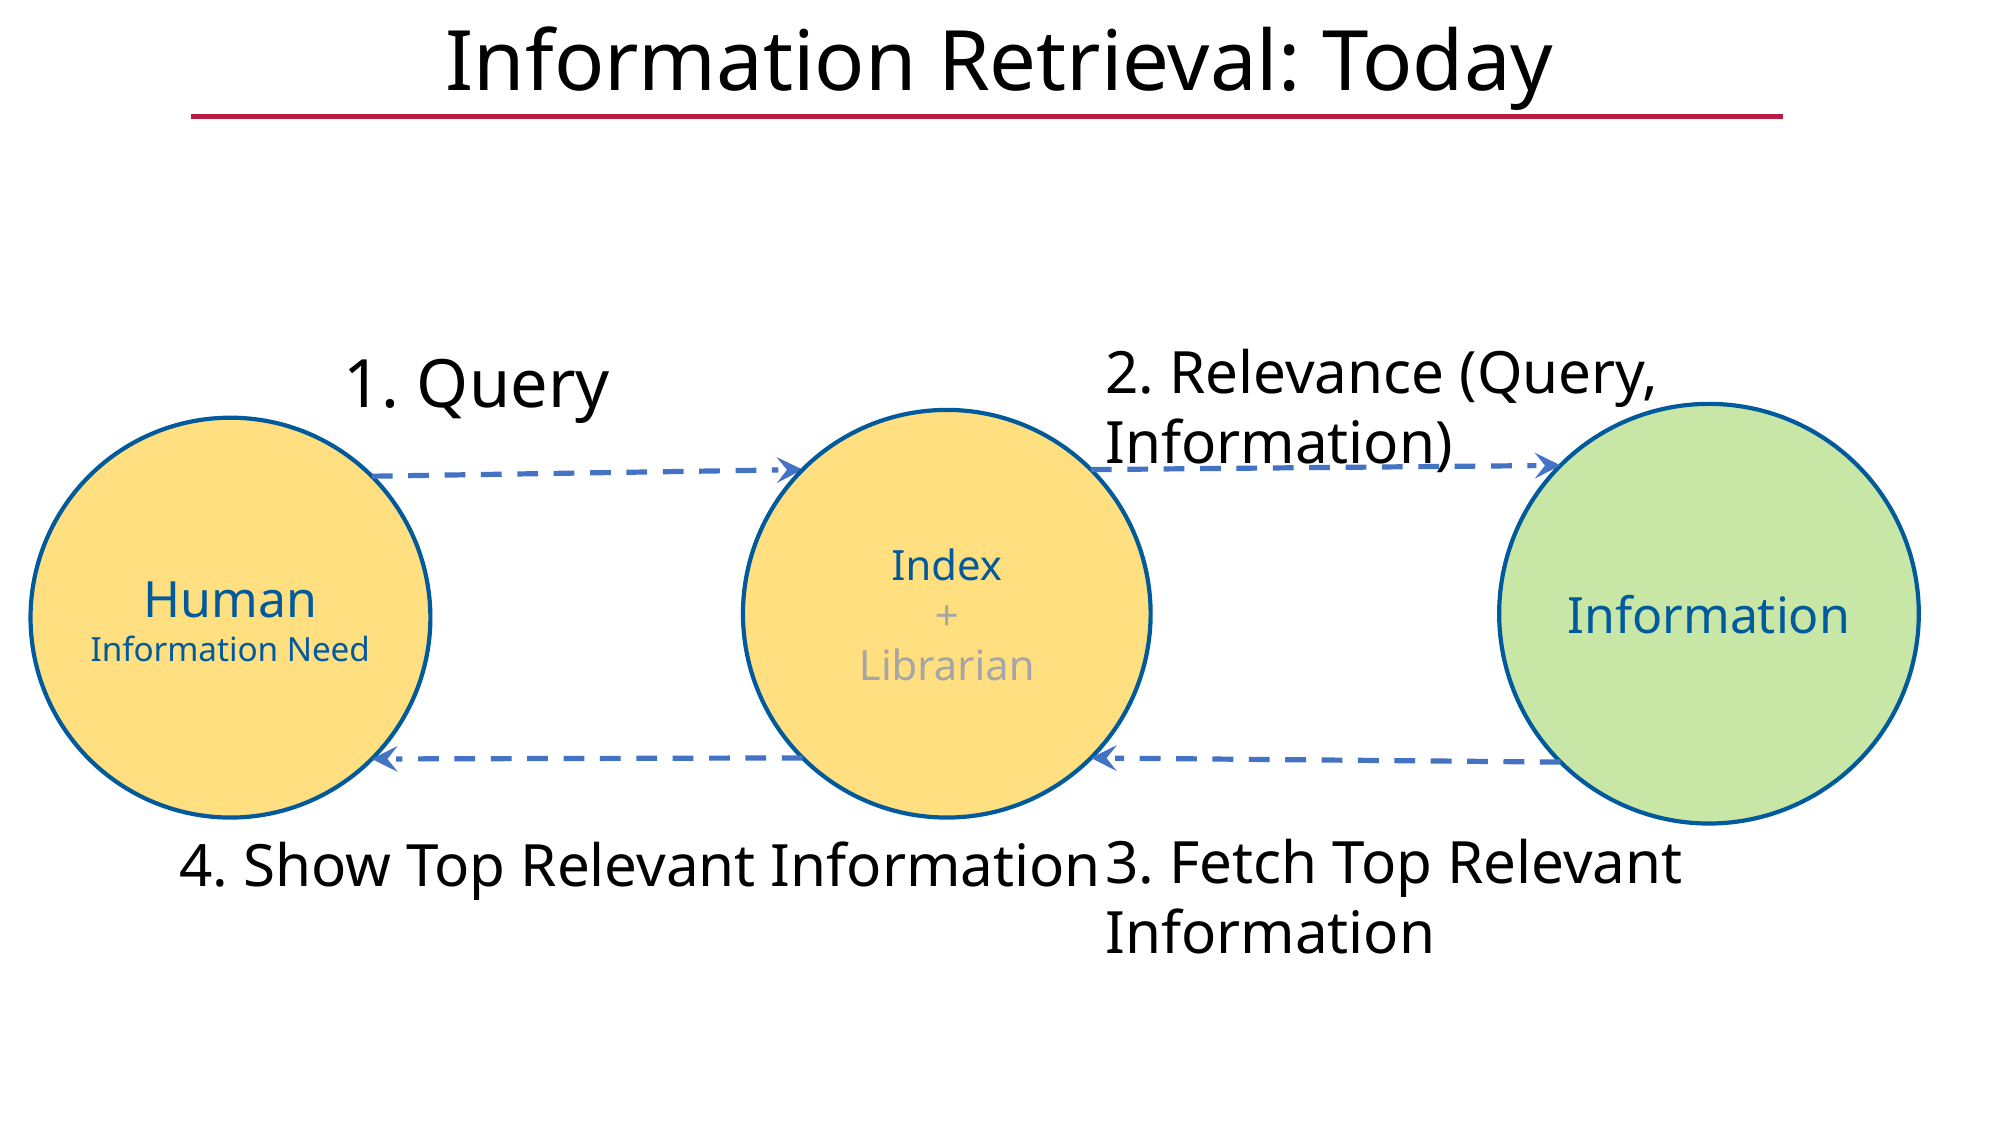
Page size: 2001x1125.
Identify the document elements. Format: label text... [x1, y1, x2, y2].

text_box 3. Fetch Top Relevant Information [1090, 817, 1955, 973]
text_box Index + Librarian [741, 408, 1152, 819]
text_box 1. Query [328, 333, 636, 428]
text_box 2. Relevance (Query, Information) [1090, 327, 1955, 483]
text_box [1090, 757, 1561, 763]
text_box Information [1498, 483, 1920, 817]
text_box Information Retrieval: Today [0, 0, 2000, 115]
text_box 4. Show Top Relevant Information [164, 820, 1250, 906]
text_box Human Information Need [29, 416, 432, 819]
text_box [1090, 465, 1561, 470]
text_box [371, 469, 803, 477]
text_box [0, 116, 2000, 334]
